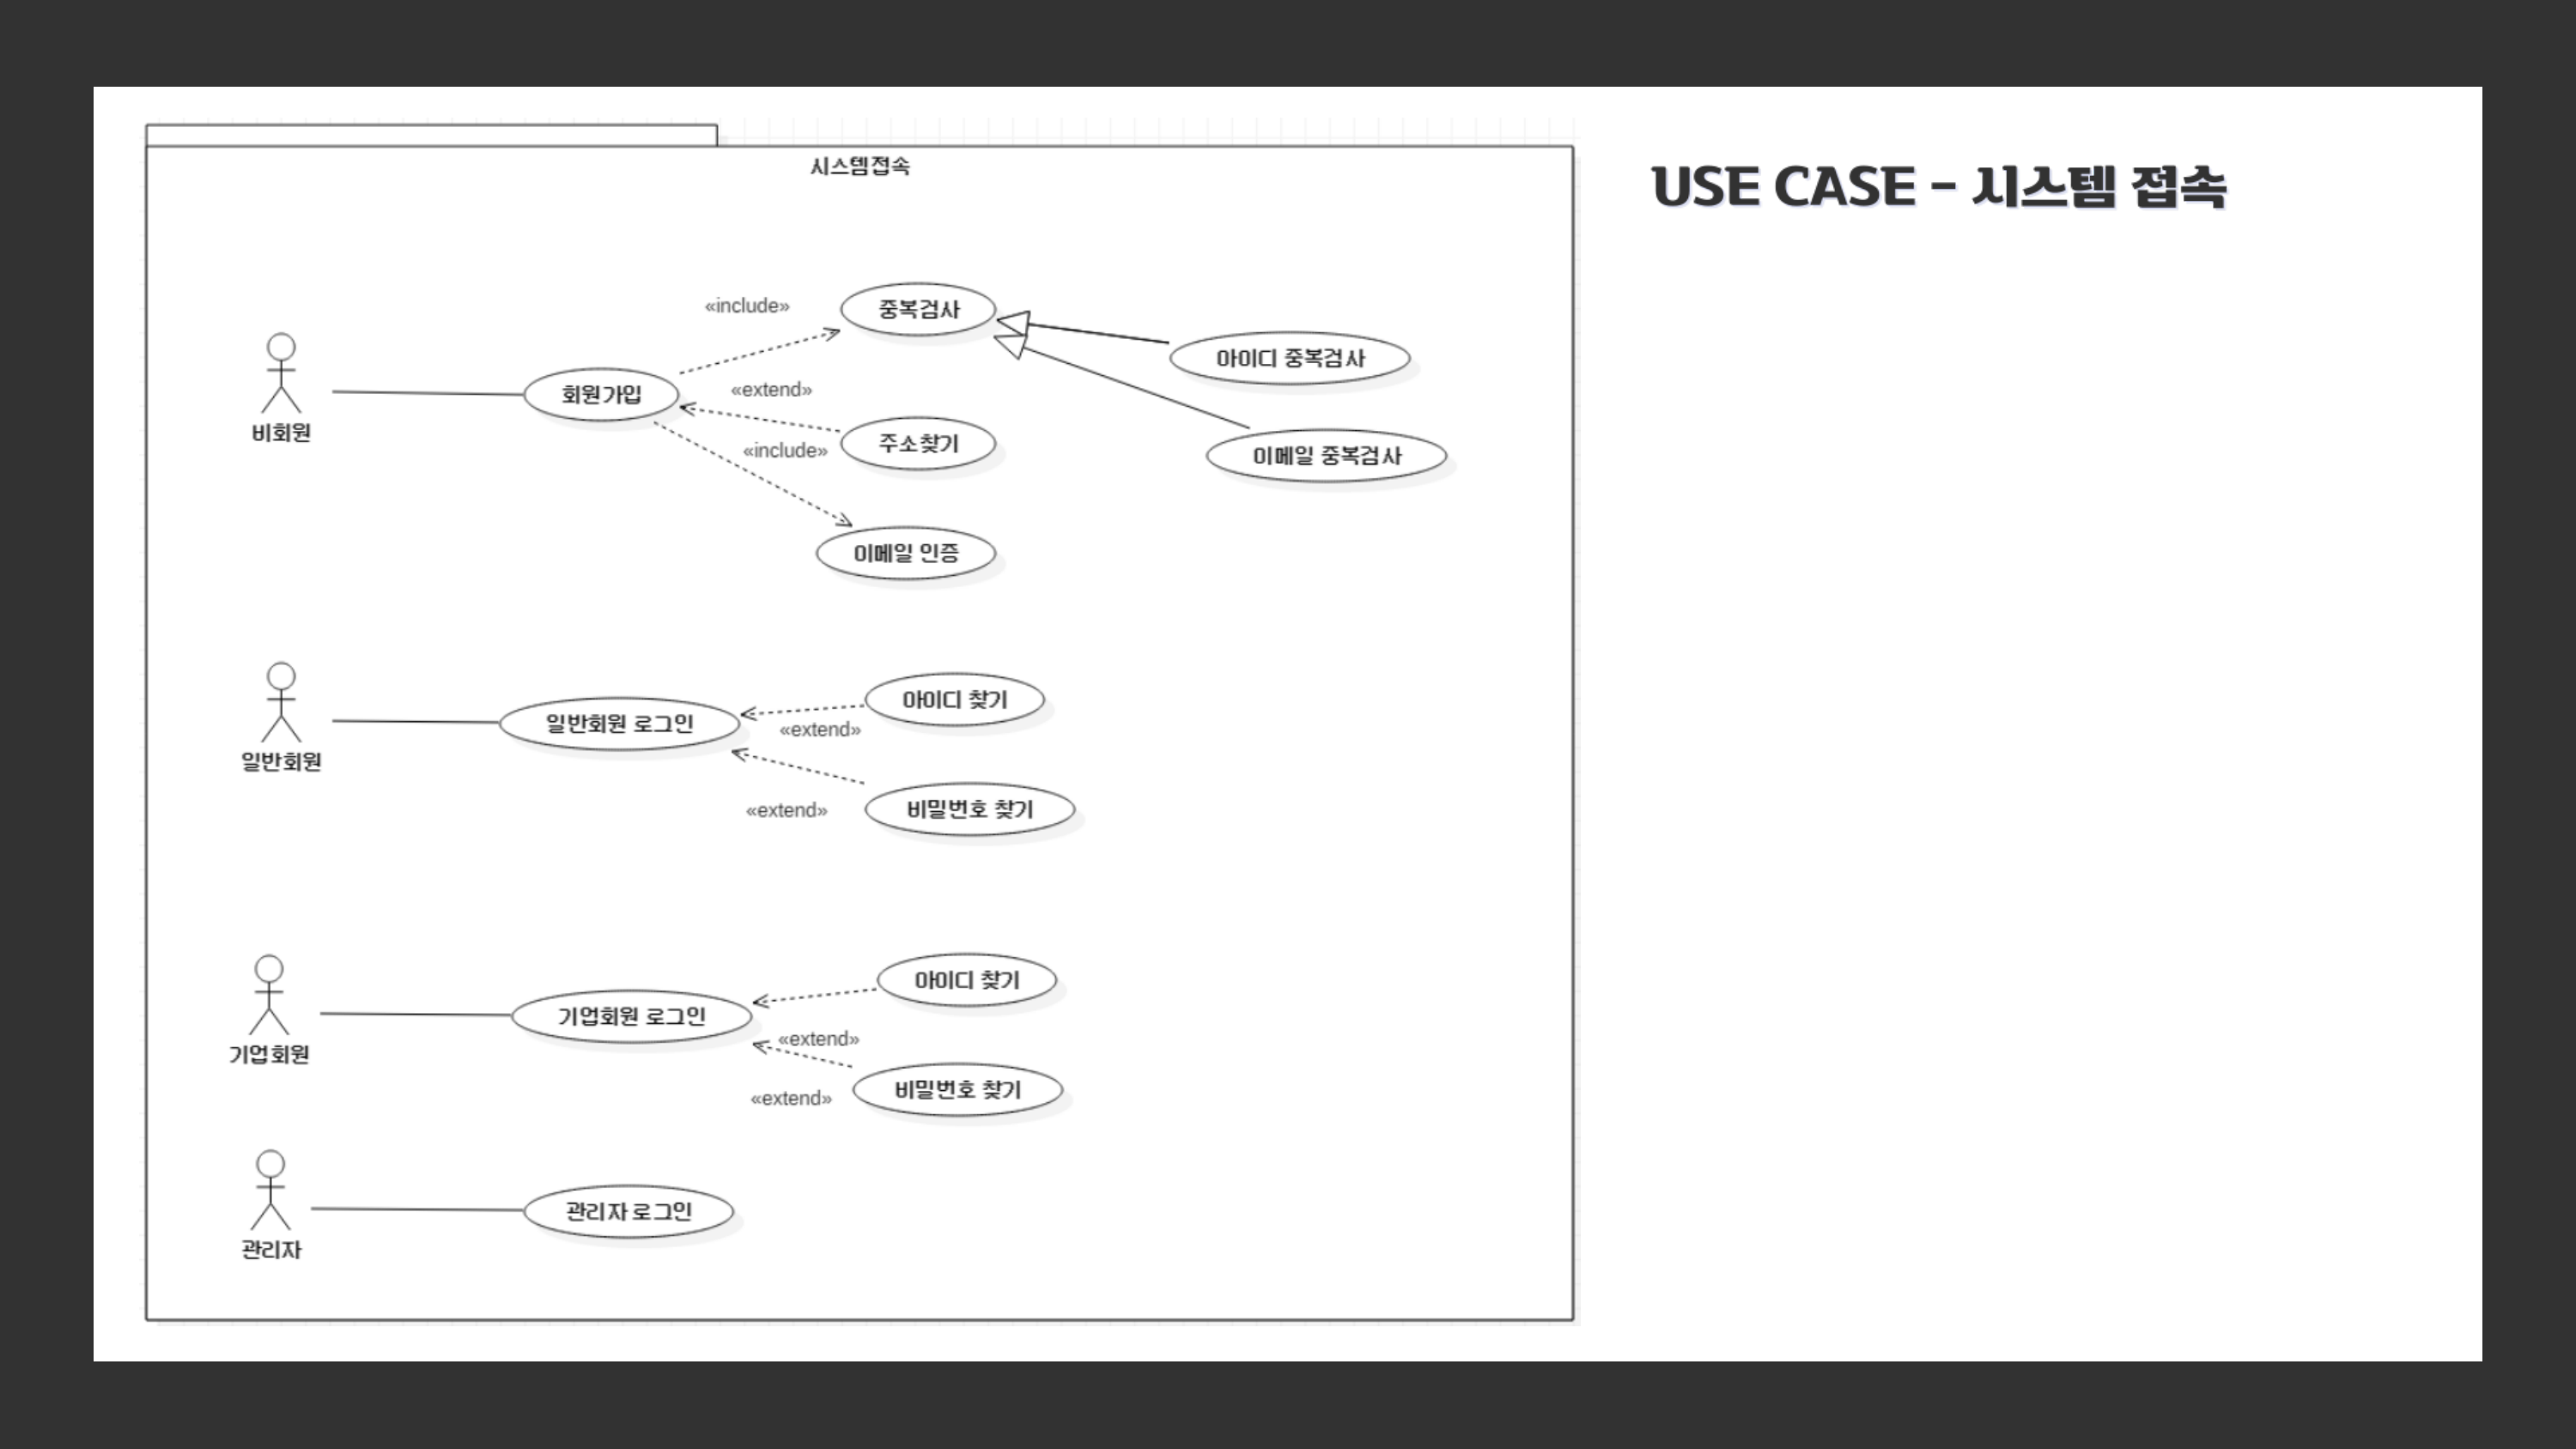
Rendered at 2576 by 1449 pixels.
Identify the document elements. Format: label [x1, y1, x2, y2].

text_box [139, 118, 1581, 1326]
text_box [94, 87, 2482, 1361]
picture [1601, 105, 2376, 355]
